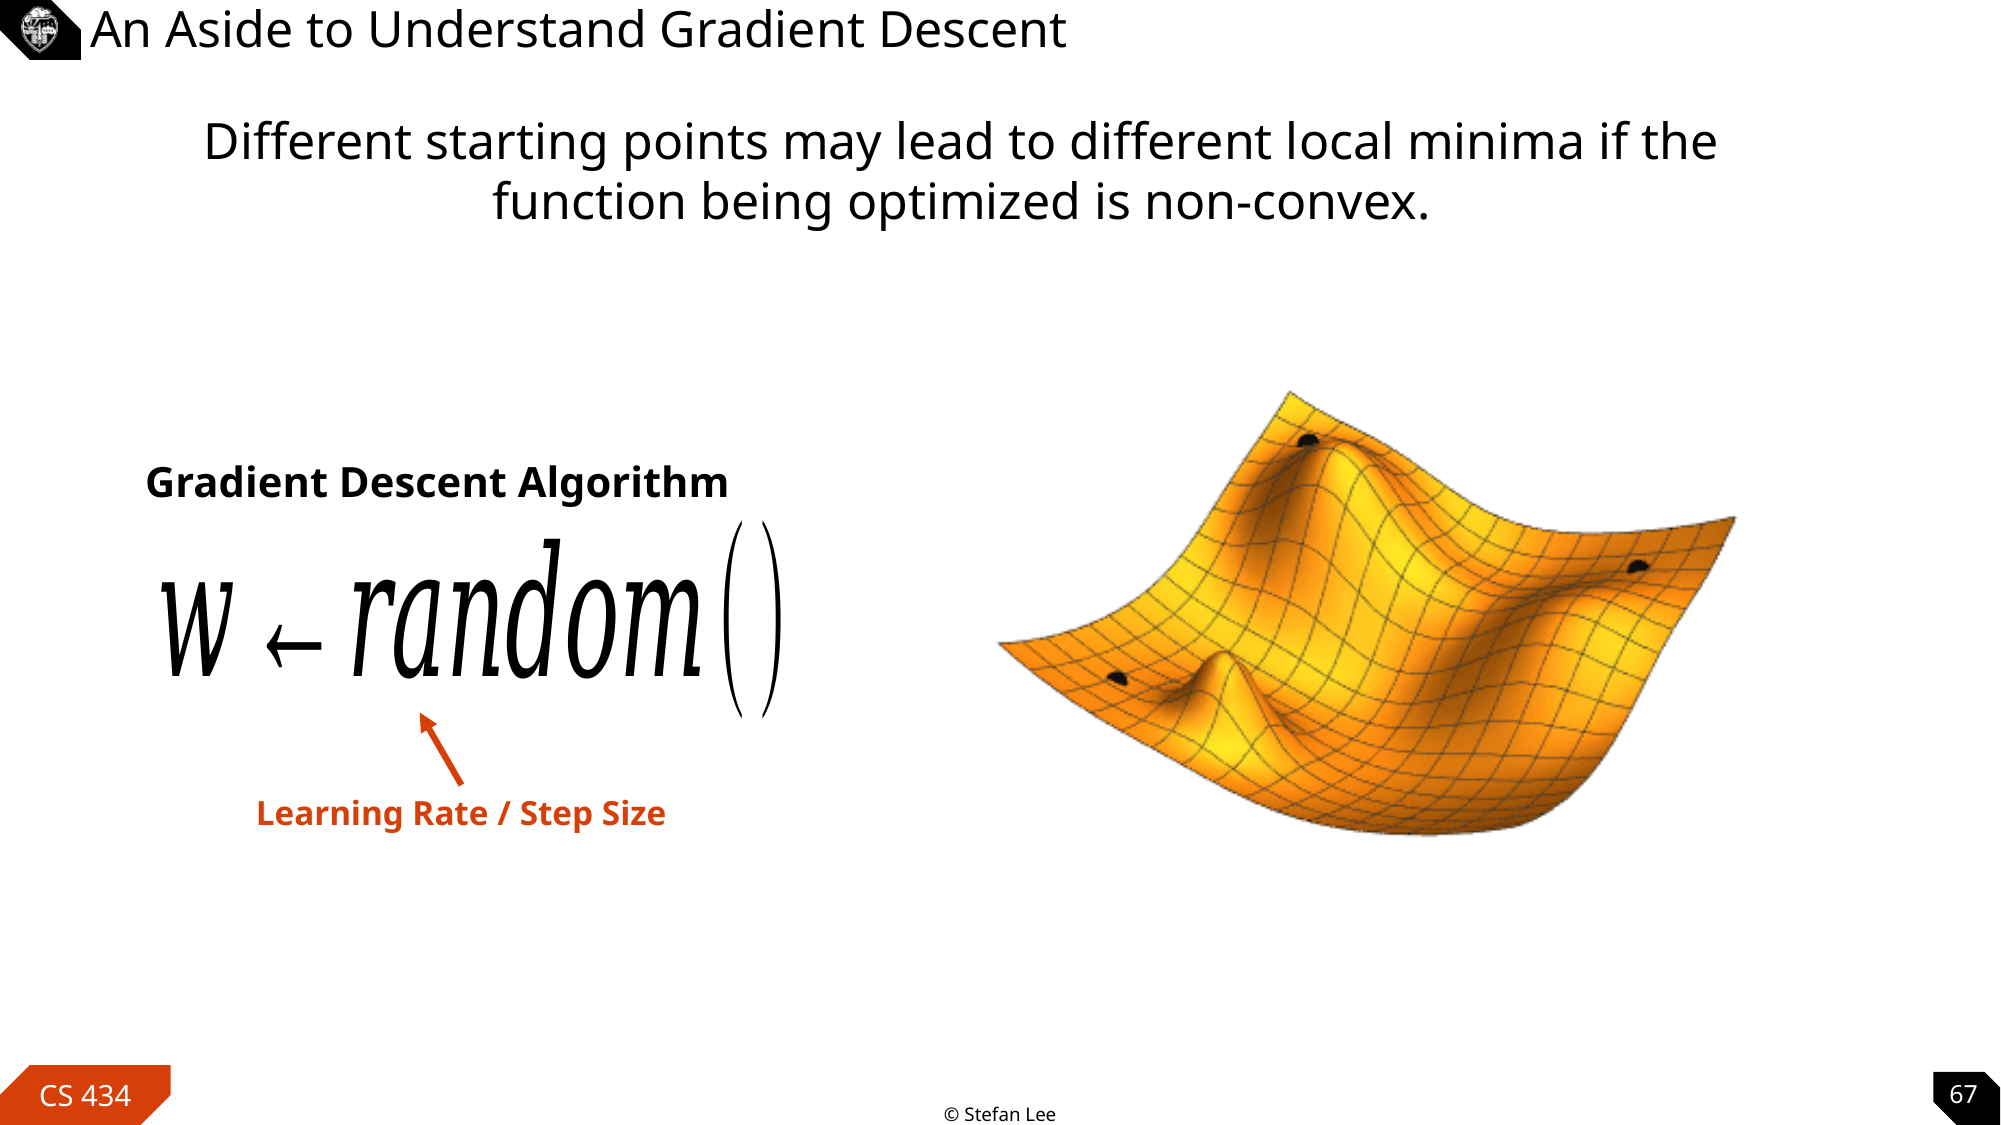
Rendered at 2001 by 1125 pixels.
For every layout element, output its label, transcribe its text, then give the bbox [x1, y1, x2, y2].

text_box Different starting points may lead to different local minima if the function being optimized is non-convex. [88, 102, 1835, 238]
title An Aside to Understand Gradient Descent [0, 1, 1699, 61]
text_box Learning Rate / Step Size [217, 785, 706, 840]
text_box Gradient Descent Algorithm [130, 448, 817, 514]
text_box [419, 712, 462, 785]
picture [976, 357, 1755, 989]
slide_number 67 [1933, 1071, 1994, 1119]
